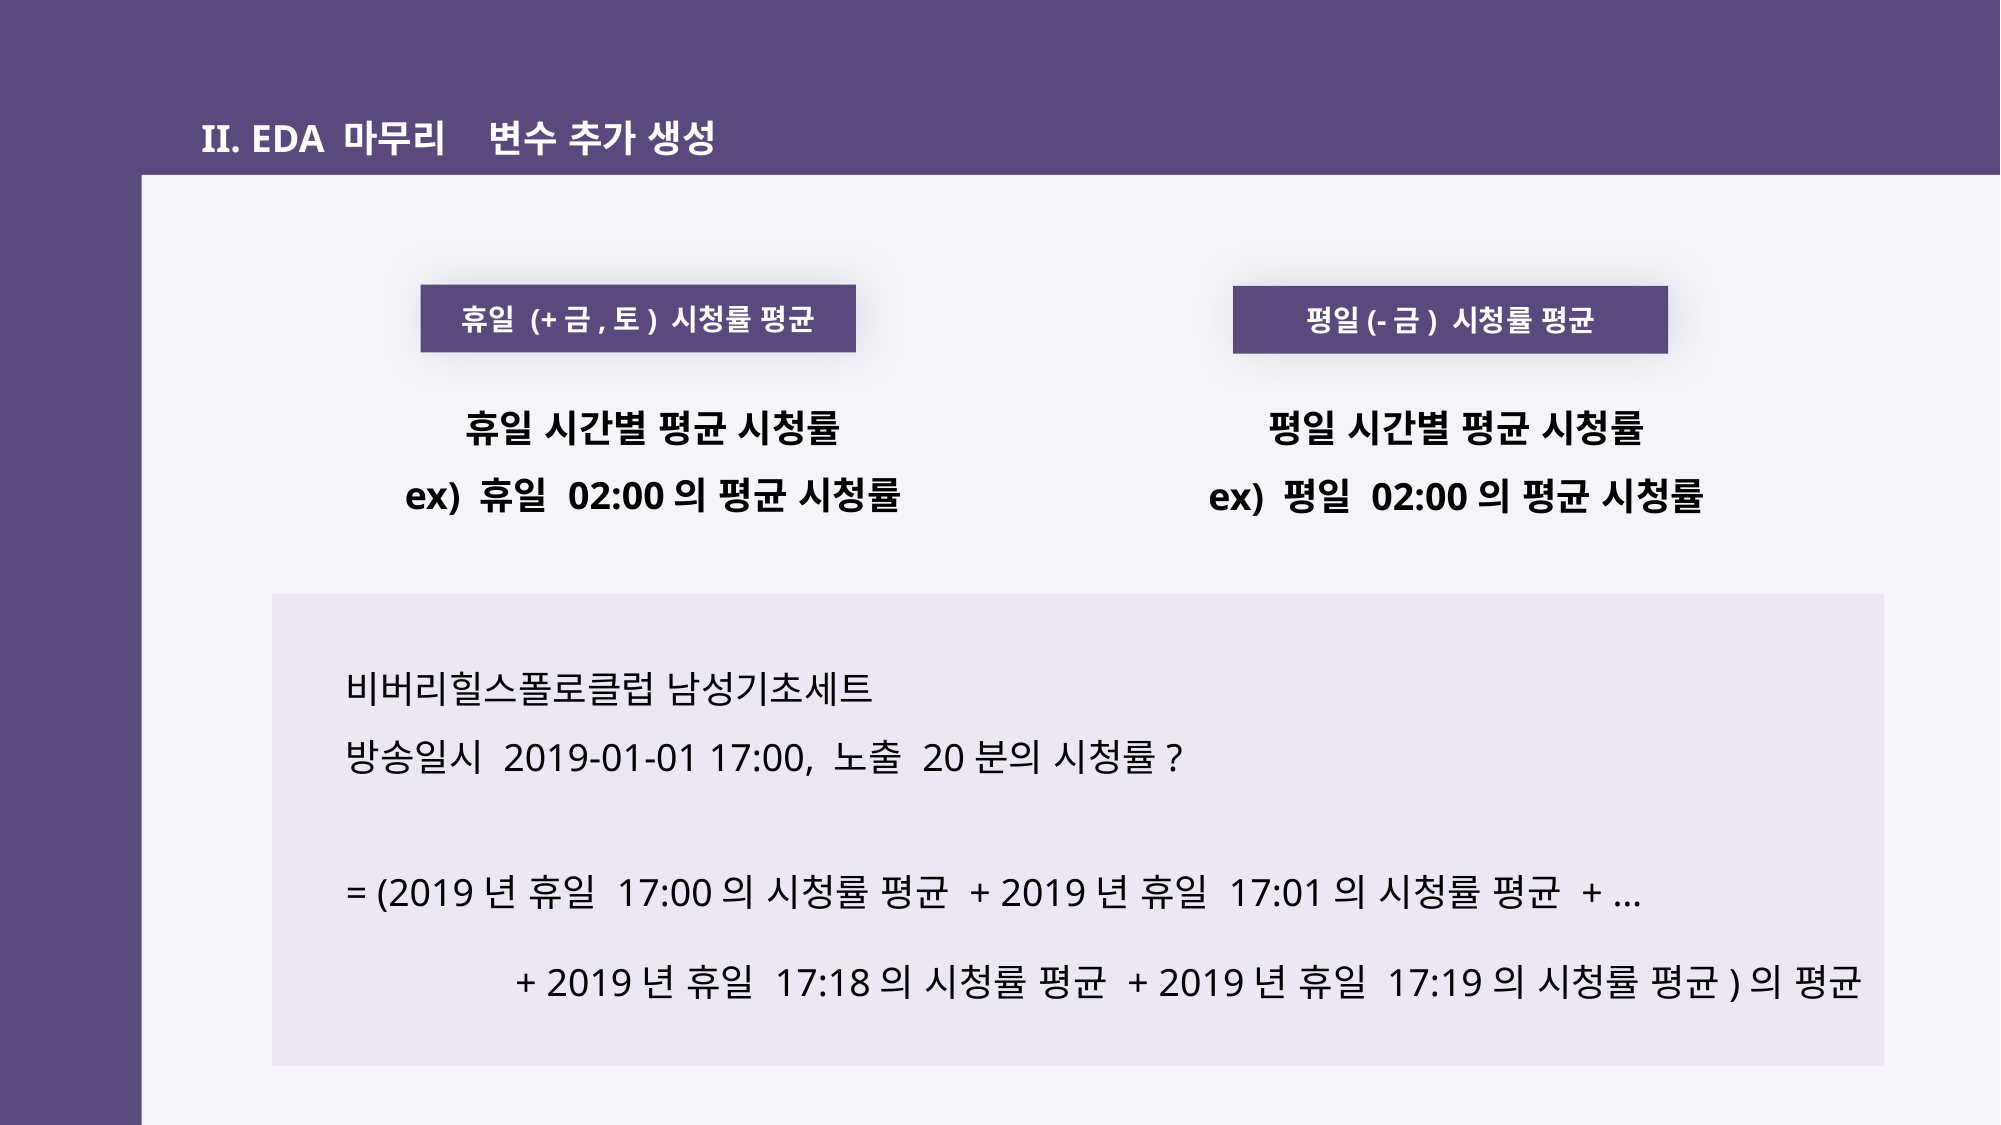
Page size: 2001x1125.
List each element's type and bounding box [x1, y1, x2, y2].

text_box [271, 593, 1937, 1067]
text_box [141, 72, 2000, 1125]
